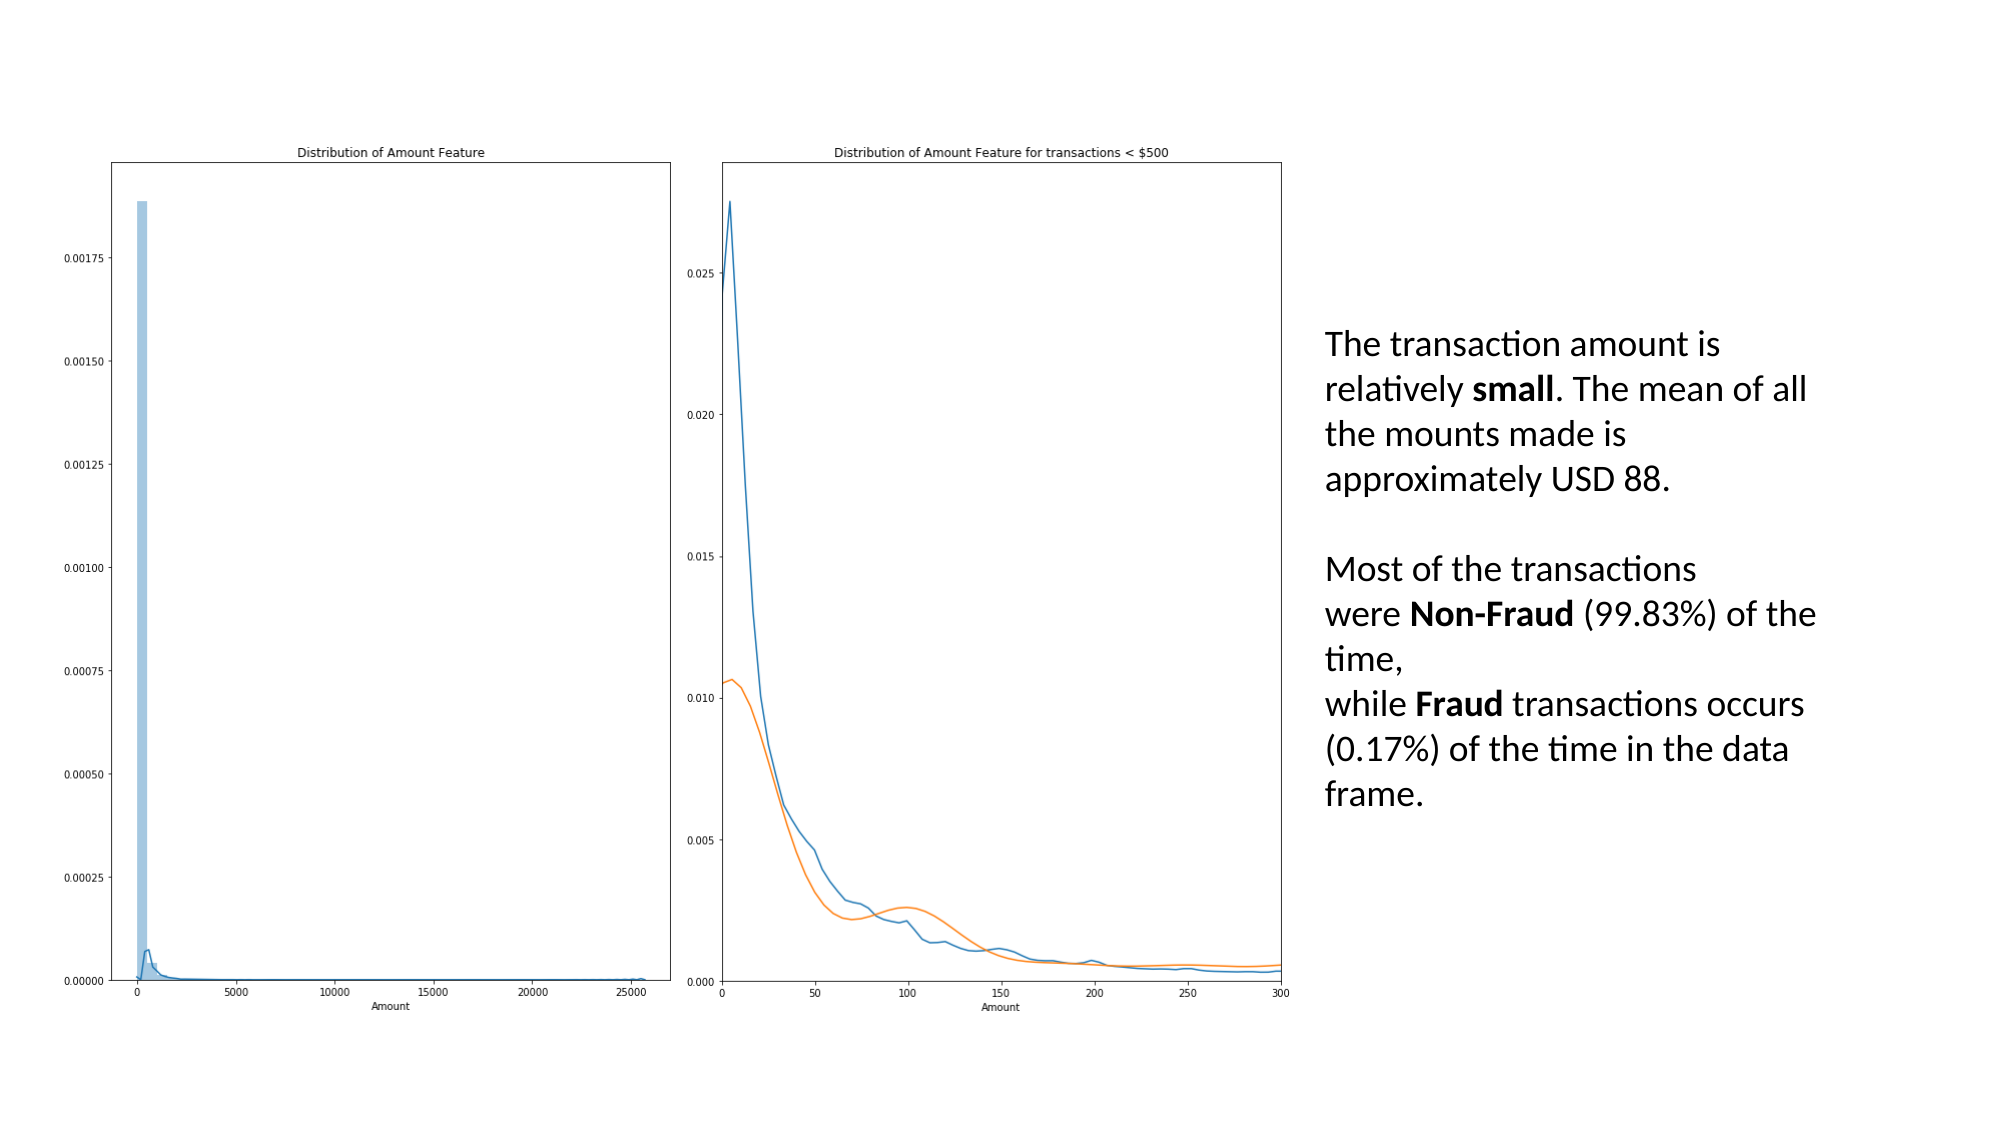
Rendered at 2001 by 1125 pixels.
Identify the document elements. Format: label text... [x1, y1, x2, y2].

text_box The transaction amount is relatively small. The mean of all the mounts made is approximately USD 88. Most of the transactions were Non-Fraud (99.83%) of the time, while Fraud transactions occurs (0.17%) of the time in the data frame. [1310, 311, 1833, 867]
picture [56, 140, 1297, 1019]
